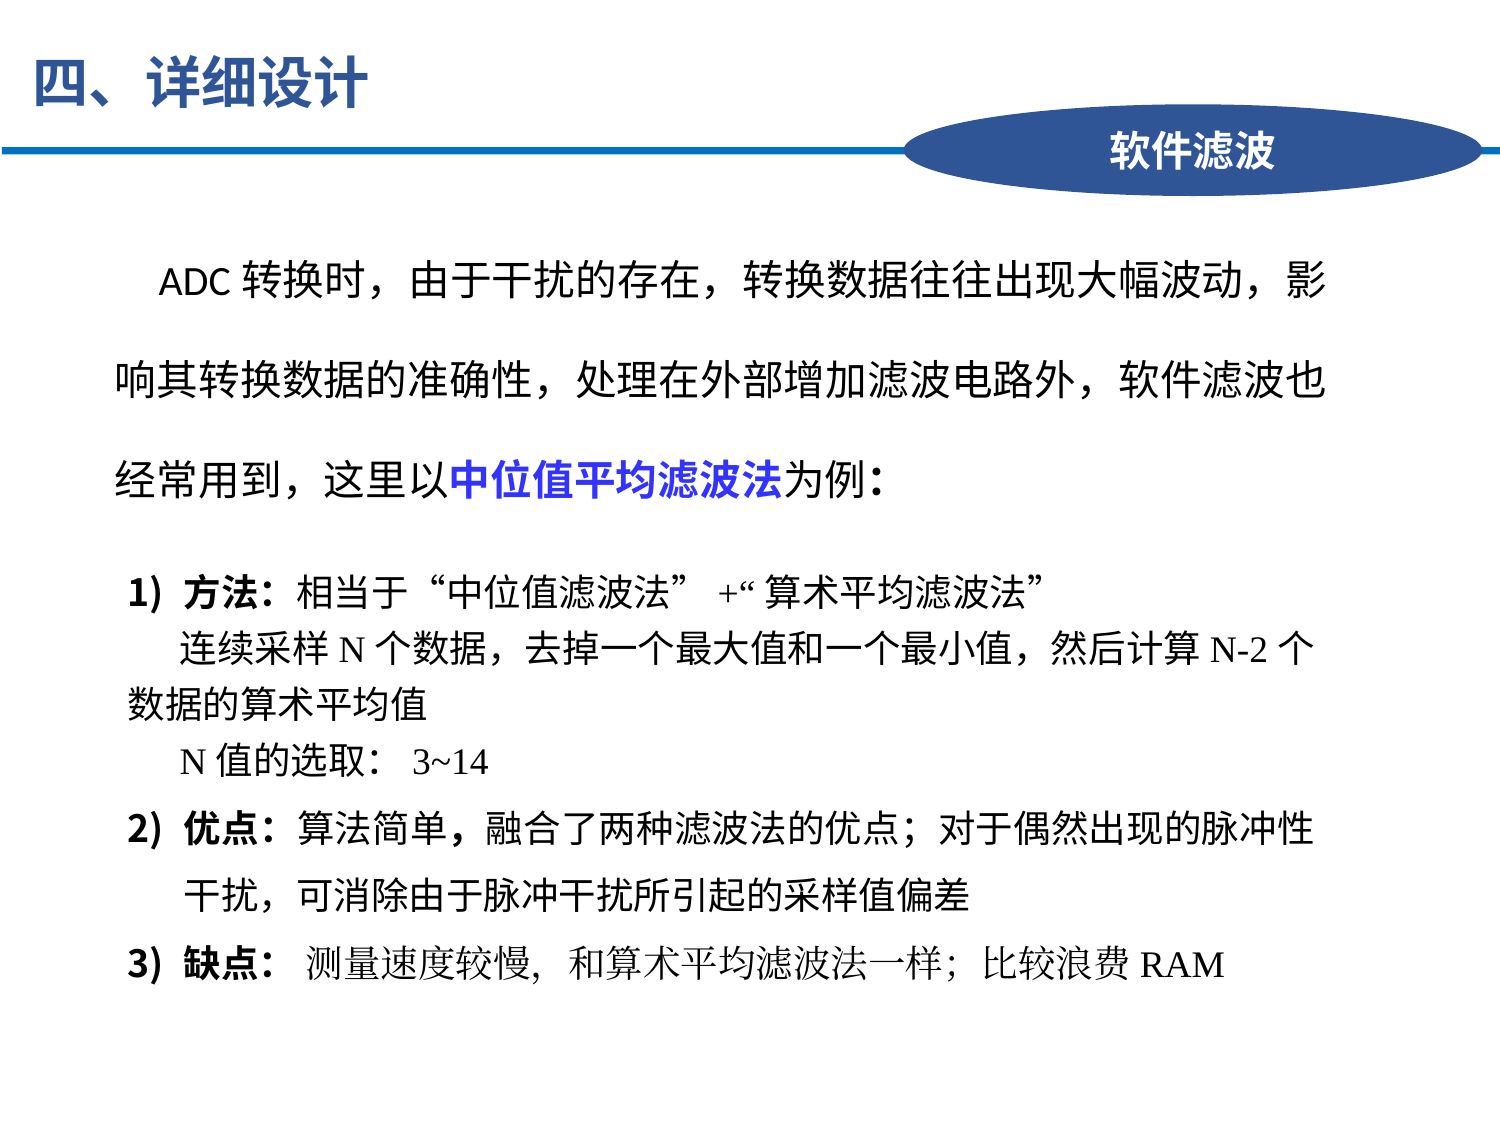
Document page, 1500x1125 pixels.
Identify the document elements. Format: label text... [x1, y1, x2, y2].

text_box 四、详细设计 [17, 36, 1368, 126]
text_box ADC转换时，由于干扰的存在，转换数据往往出现大幅波动，影响其转换数据的准确性，处理在外部增加滤波电路外，软件滤波也经常用到，这里以中位值平均滤波法为例： [100, 196, 1342, 512]
text_box 方法：相当于“中位值滤波法”+“算术平均滤波法” 连续采样N个数据，去掉一个最大值和一个最小值，然后计算N-2个数据的算术平均值 N值的选取：3~14 优点：算法简单，融合了两种滤波法的优点；对于偶然出现的脉冲性干扰，可消除由于脉冲干扰所引起的采样值偏差 缺点： 测量速度较慢，和算术平均滤波法一样；比较浪费RAM [112, 538, 1330, 993]
text_box [1481, 146, 1500, 156]
text_box 软件滤波 [903, 104, 1483, 196]
text_box [1, 146, 905, 156]
